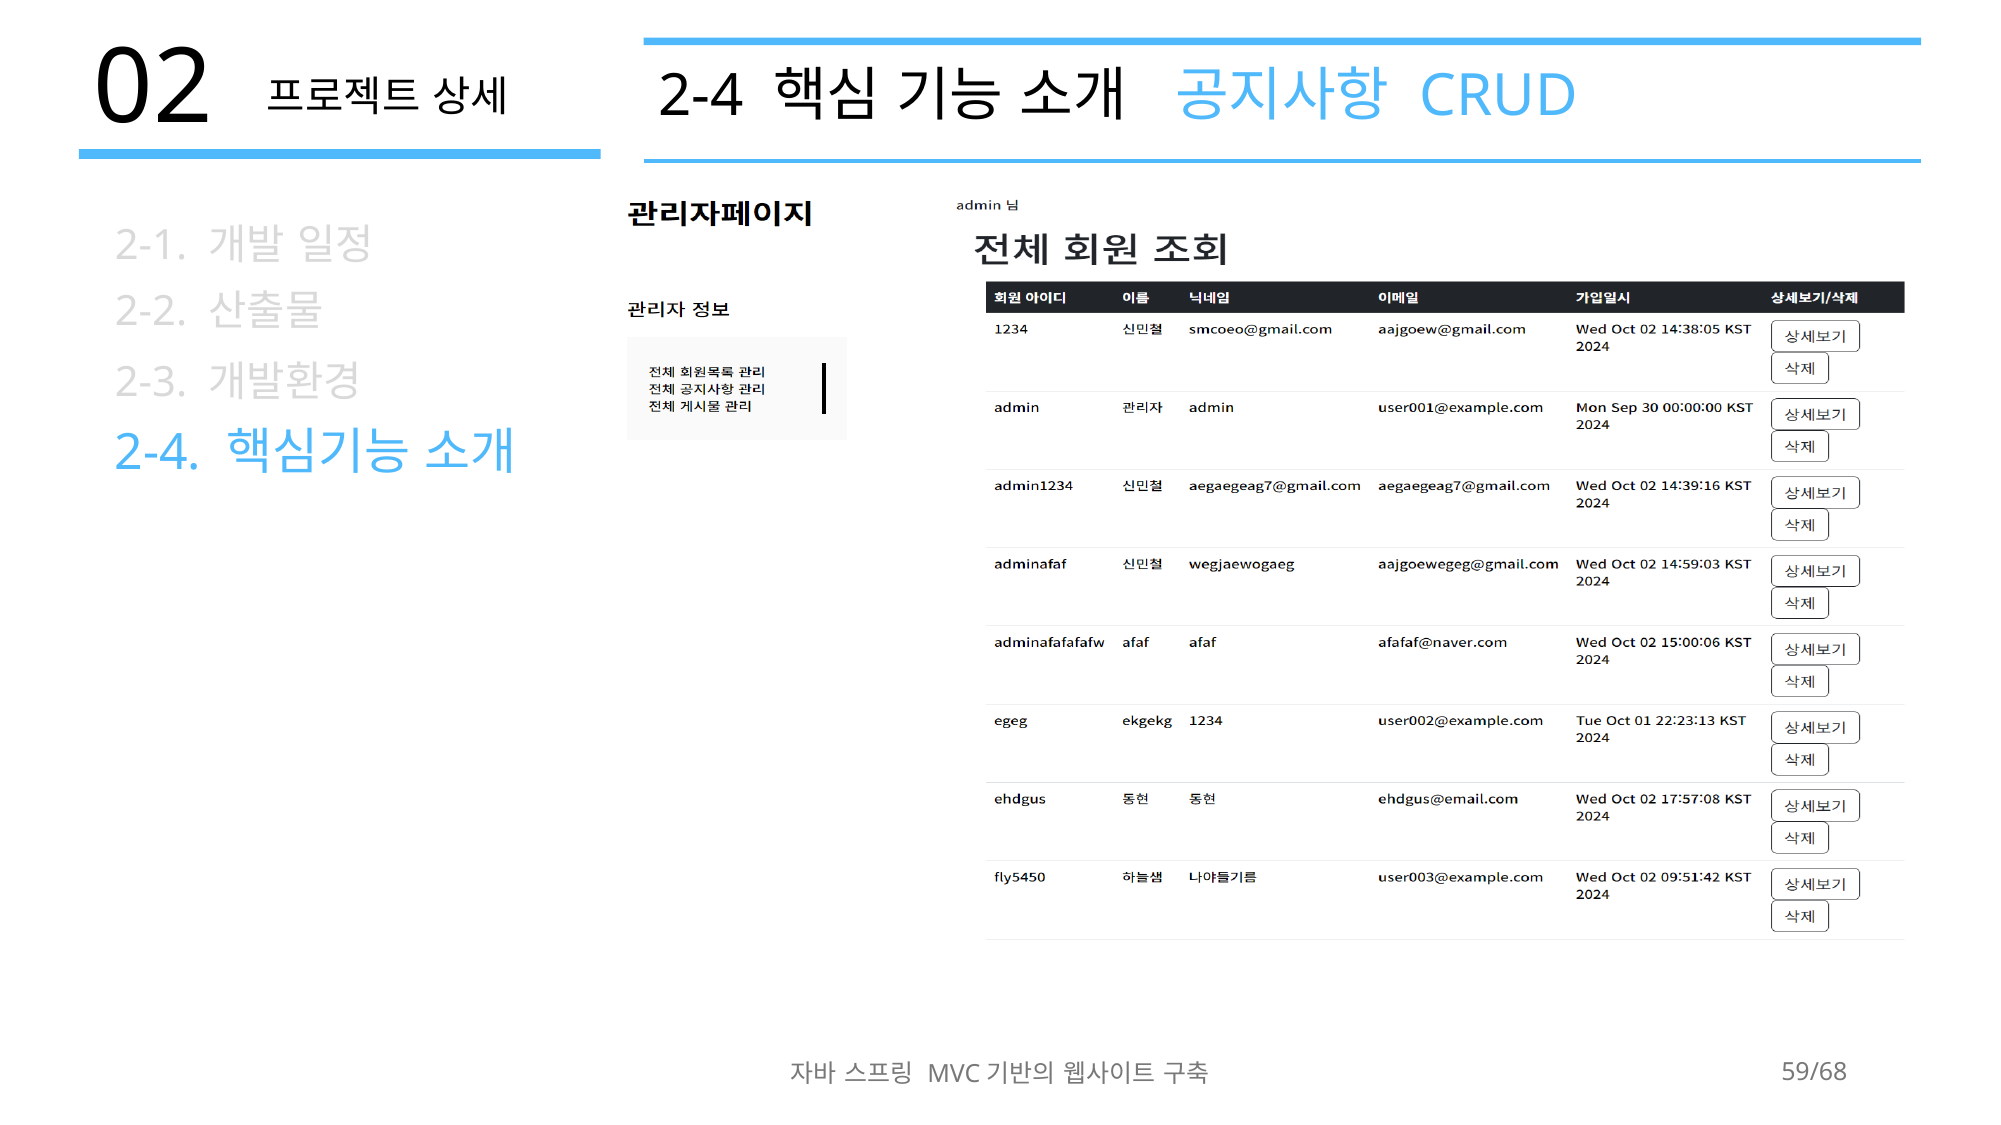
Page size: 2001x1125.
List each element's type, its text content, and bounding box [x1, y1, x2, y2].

picture [606, 183, 1952, 943]
footer 자바 스프링 MVC기반의 웹사이트 구축 [662, 1042, 1338, 1103]
text_box 2-4 핵심 기능 소개 공지사항 CRUD [643, 45, 1850, 148]
slide_number 59 [1412, 1042, 1863, 1103]
